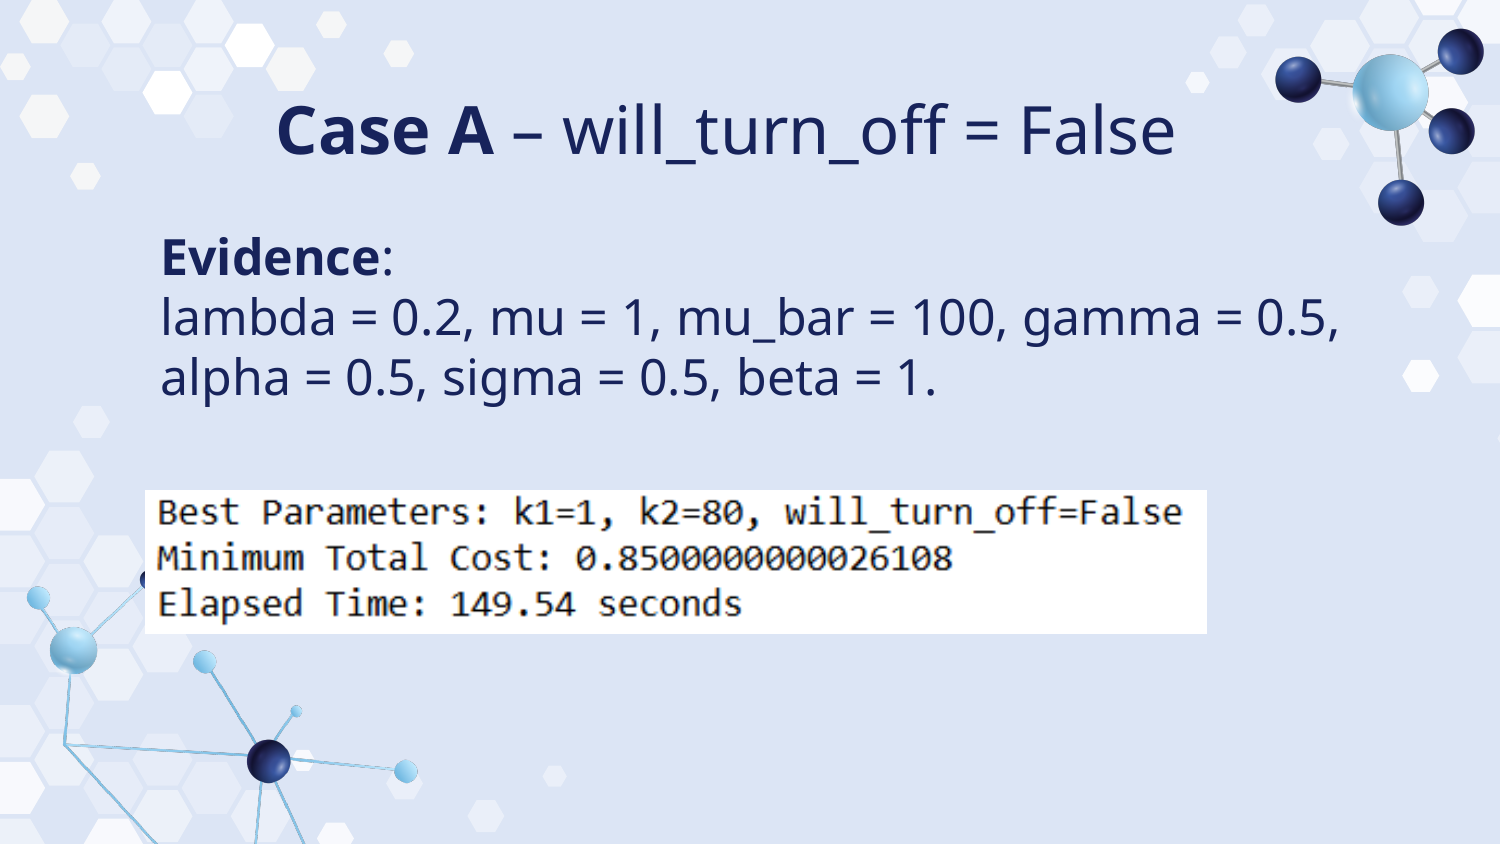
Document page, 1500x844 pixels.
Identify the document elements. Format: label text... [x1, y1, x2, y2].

picture [1269, 0, 1500, 235]
text_box Evidence: lambda = 0.2, mu = 1, mu_bar = 100, gamma = 0.5, alpha = 0.5, sigma = 0.5, beta = 1. [145, 210, 1410, 448]
picture [0, 448, 1207, 844]
title Case A – will_turn_off = False [45, 72, 1410, 193]
